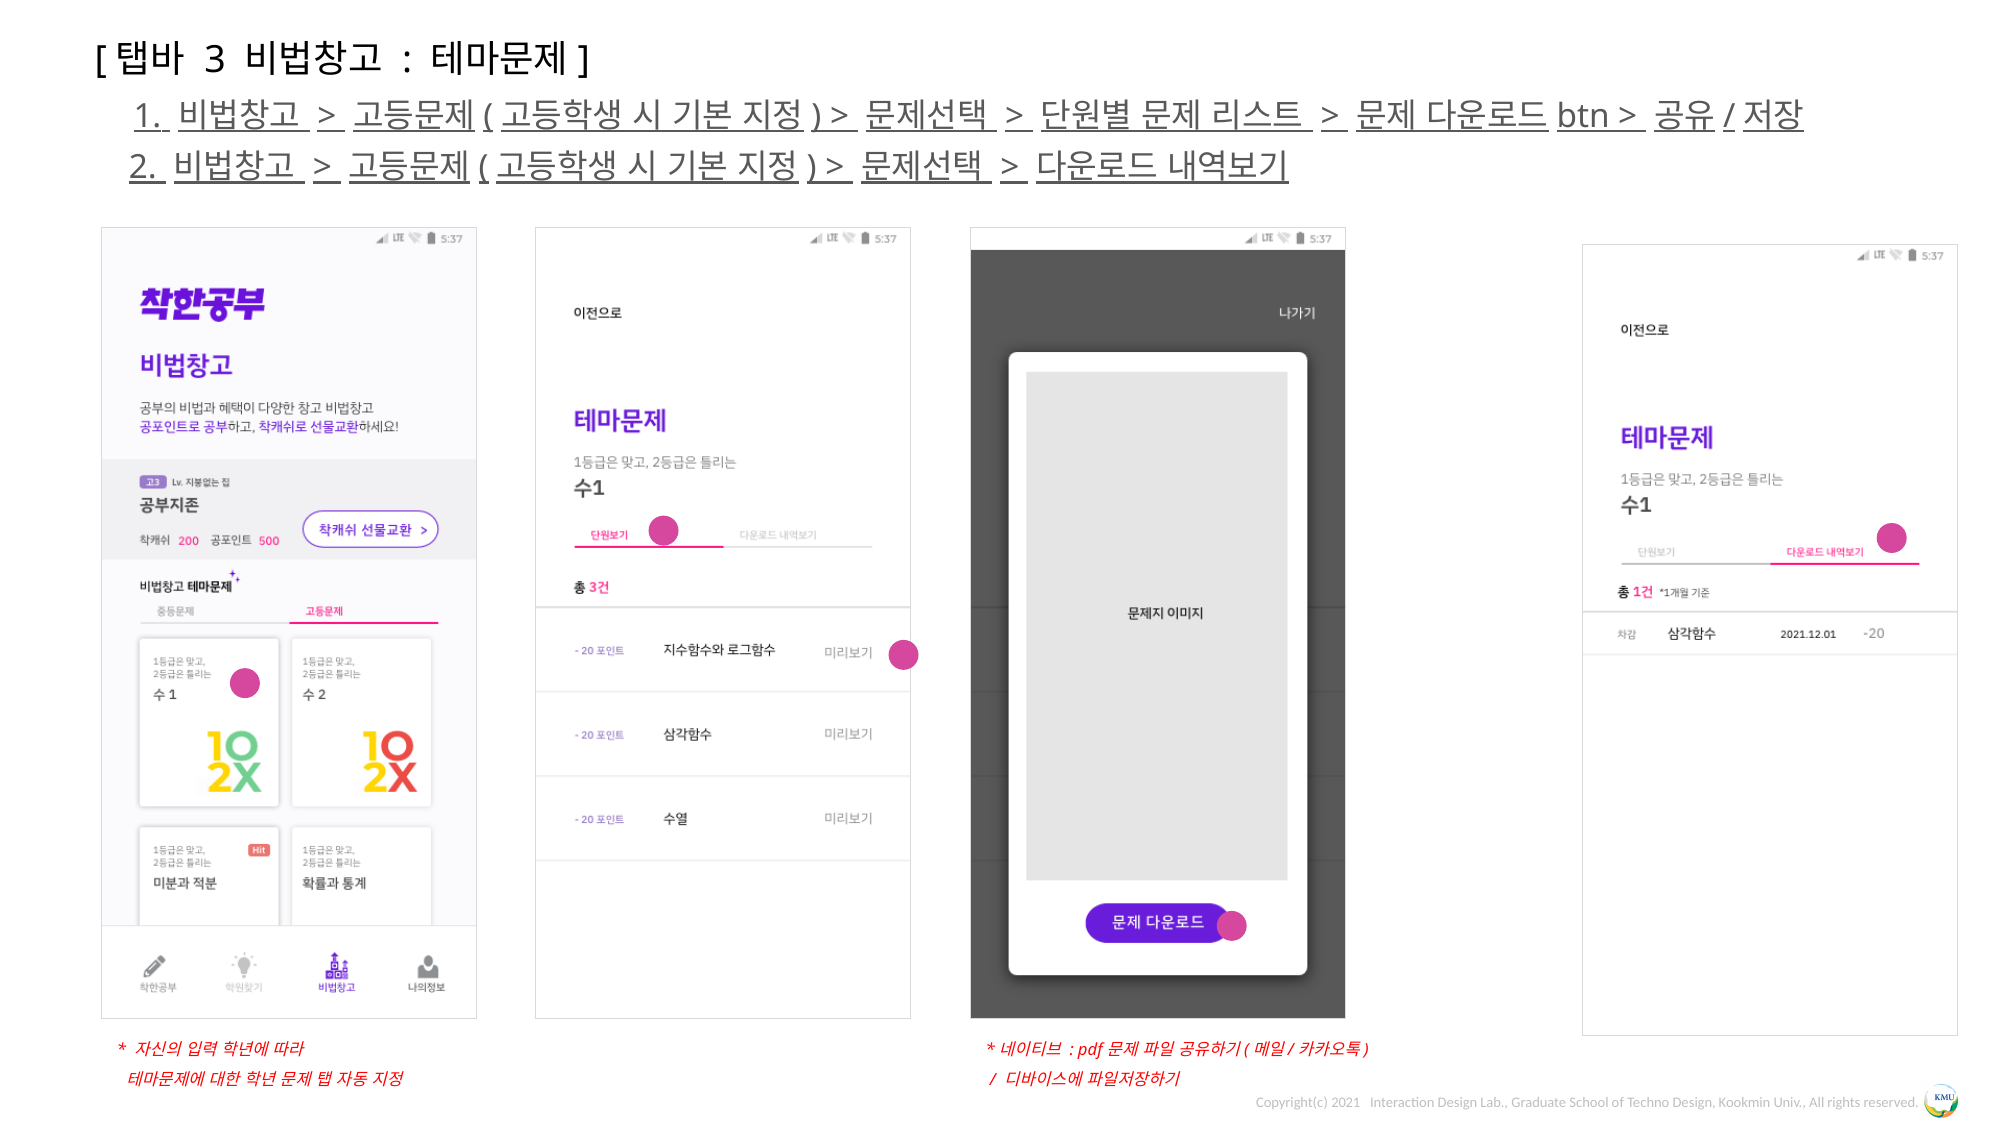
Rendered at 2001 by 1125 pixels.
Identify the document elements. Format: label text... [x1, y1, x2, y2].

text_box *네이티브 : pdf문제 파일 공유하기(메일/카카오톡) / 디바이스에 파일저장하기 [970, 1021, 1388, 1097]
picture [535, 227, 911, 1019]
text_box [911, 640, 920, 669]
picture [1920, 1080, 1961, 1121]
text_box * 자신의 입력 학년에 따라 테마문제에 대한 학년 문제 탭 자동 지정 [102, 1021, 418, 1097]
picture [970, 227, 1346, 1019]
picture [101, 227, 477, 1019]
text_box 1. 비법창고 > 고등문제(고등학생 시 기본 지정) > 문제선택 > 단원별 문제 리스트 > 문제 다운로드btn > 공유/저장 [122, 88, 1816, 167]
picture [1582, 243, 1958, 1036]
text_box [탭바 3 비법창고 : 테마문제] [79, 27, 605, 88]
text_box 2. 비법창고 > 고등문제(고등학생 시 기본 지정) > 문제선택 > 다운로드 내역보기 [117, 139, 1301, 192]
